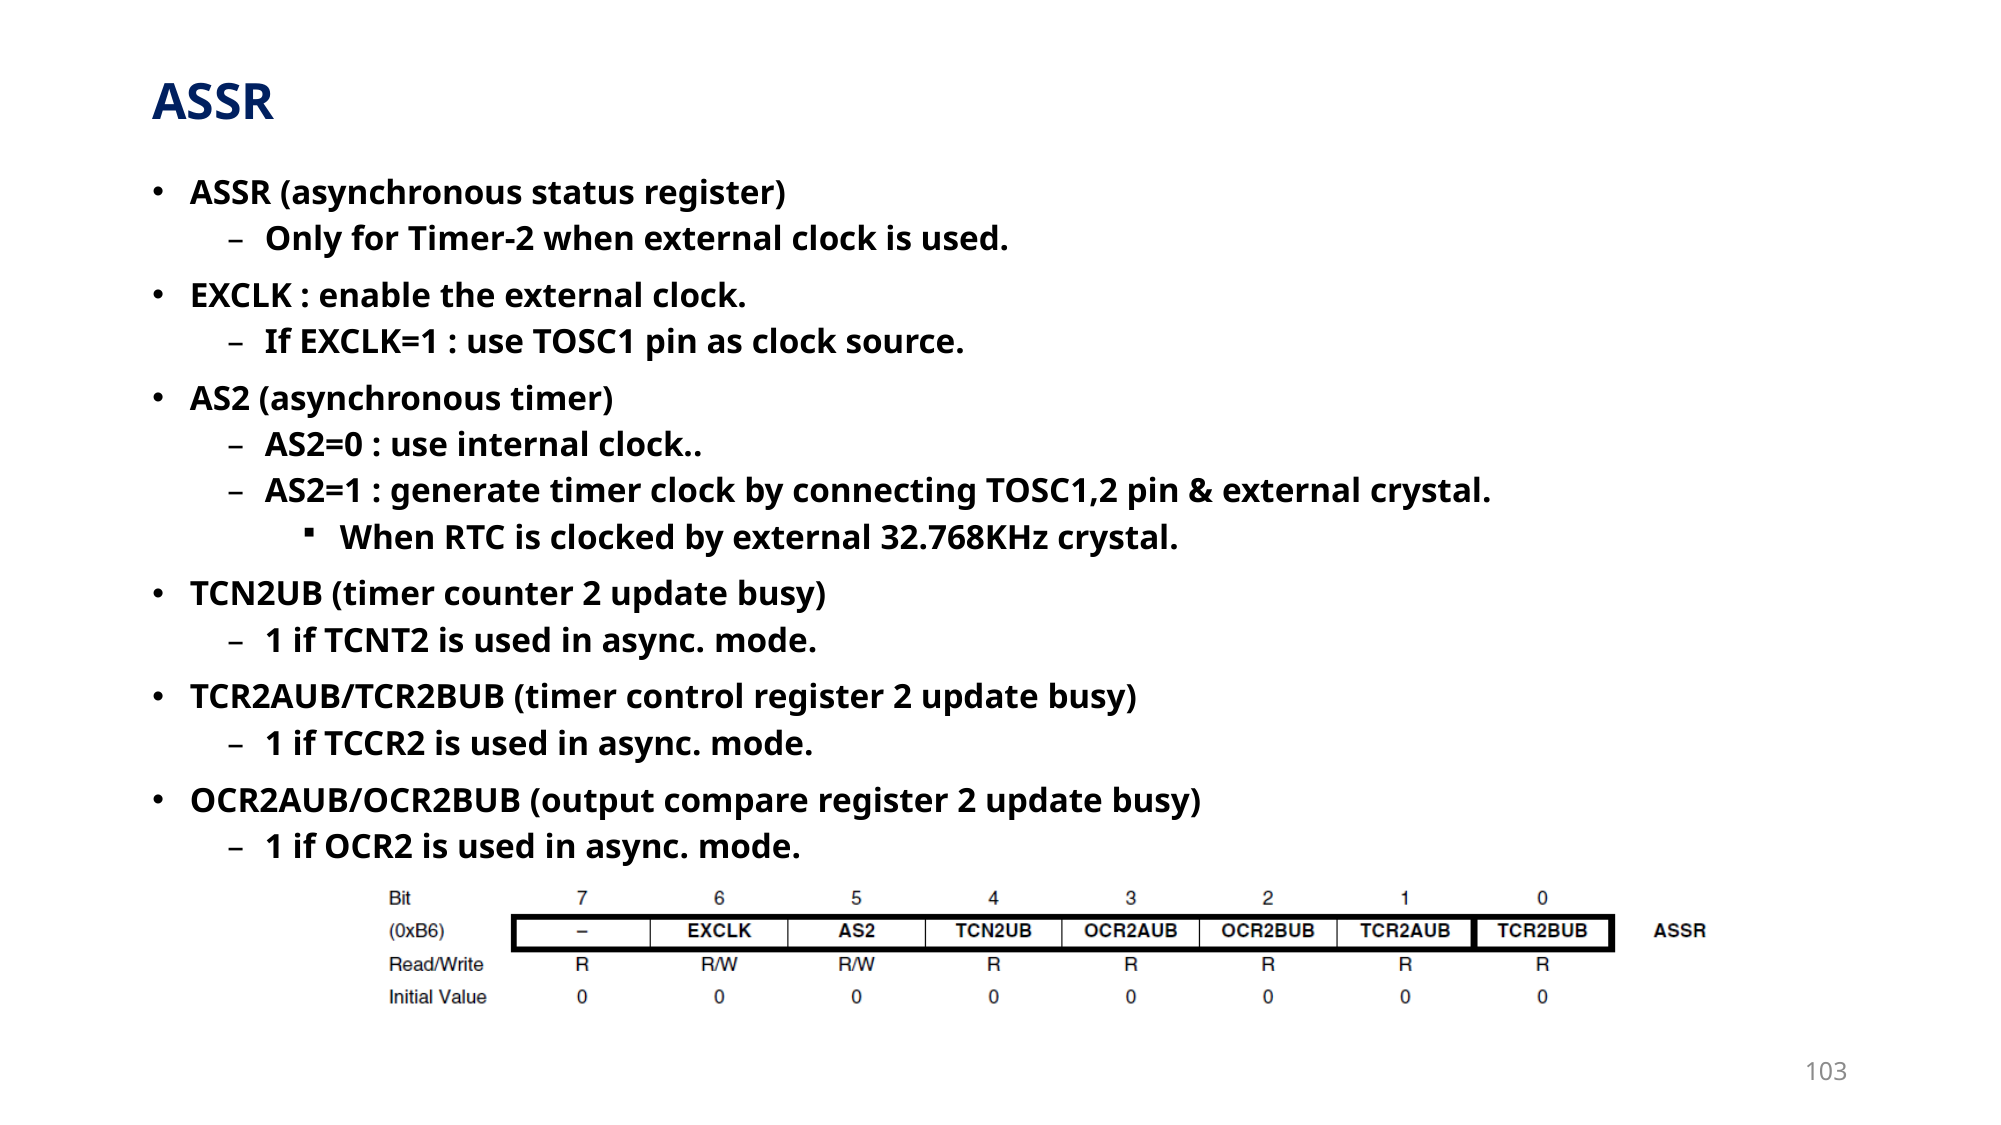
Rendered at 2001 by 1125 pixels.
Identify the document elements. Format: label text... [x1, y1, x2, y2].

list ASSR (asynchronous status register) Only for Timer-2 when external clock is used. EXCLK : enable the external clock. If EXCLK=1 : use TOSC1 pin as clock source. AS2 (asynchronous timer) AS2=0 : use internal clock.. AS2=1 : generate timer clock by connecting TOSC1,2 pin & external crystal. When RTC is clocked by external 32.768KHz crystal. TCN2UB (timer counter 2 update busy) 1 if TCNT2 is used in async. mode. TCR2AUB/TCR2BUB (timer control register 2 update busy) 1 if TCCR2 is used in async. mode. OCR2AUB/OCR2BUB (output compare register 2 update busy) 1 if OCR2 is used in async. mode. [137, 167, 1863, 1014]
slide_number 103 [1412, 1042, 1863, 1103]
picture [385, 885, 1710, 1014]
title ASSR [137, 67, 1863, 139]
